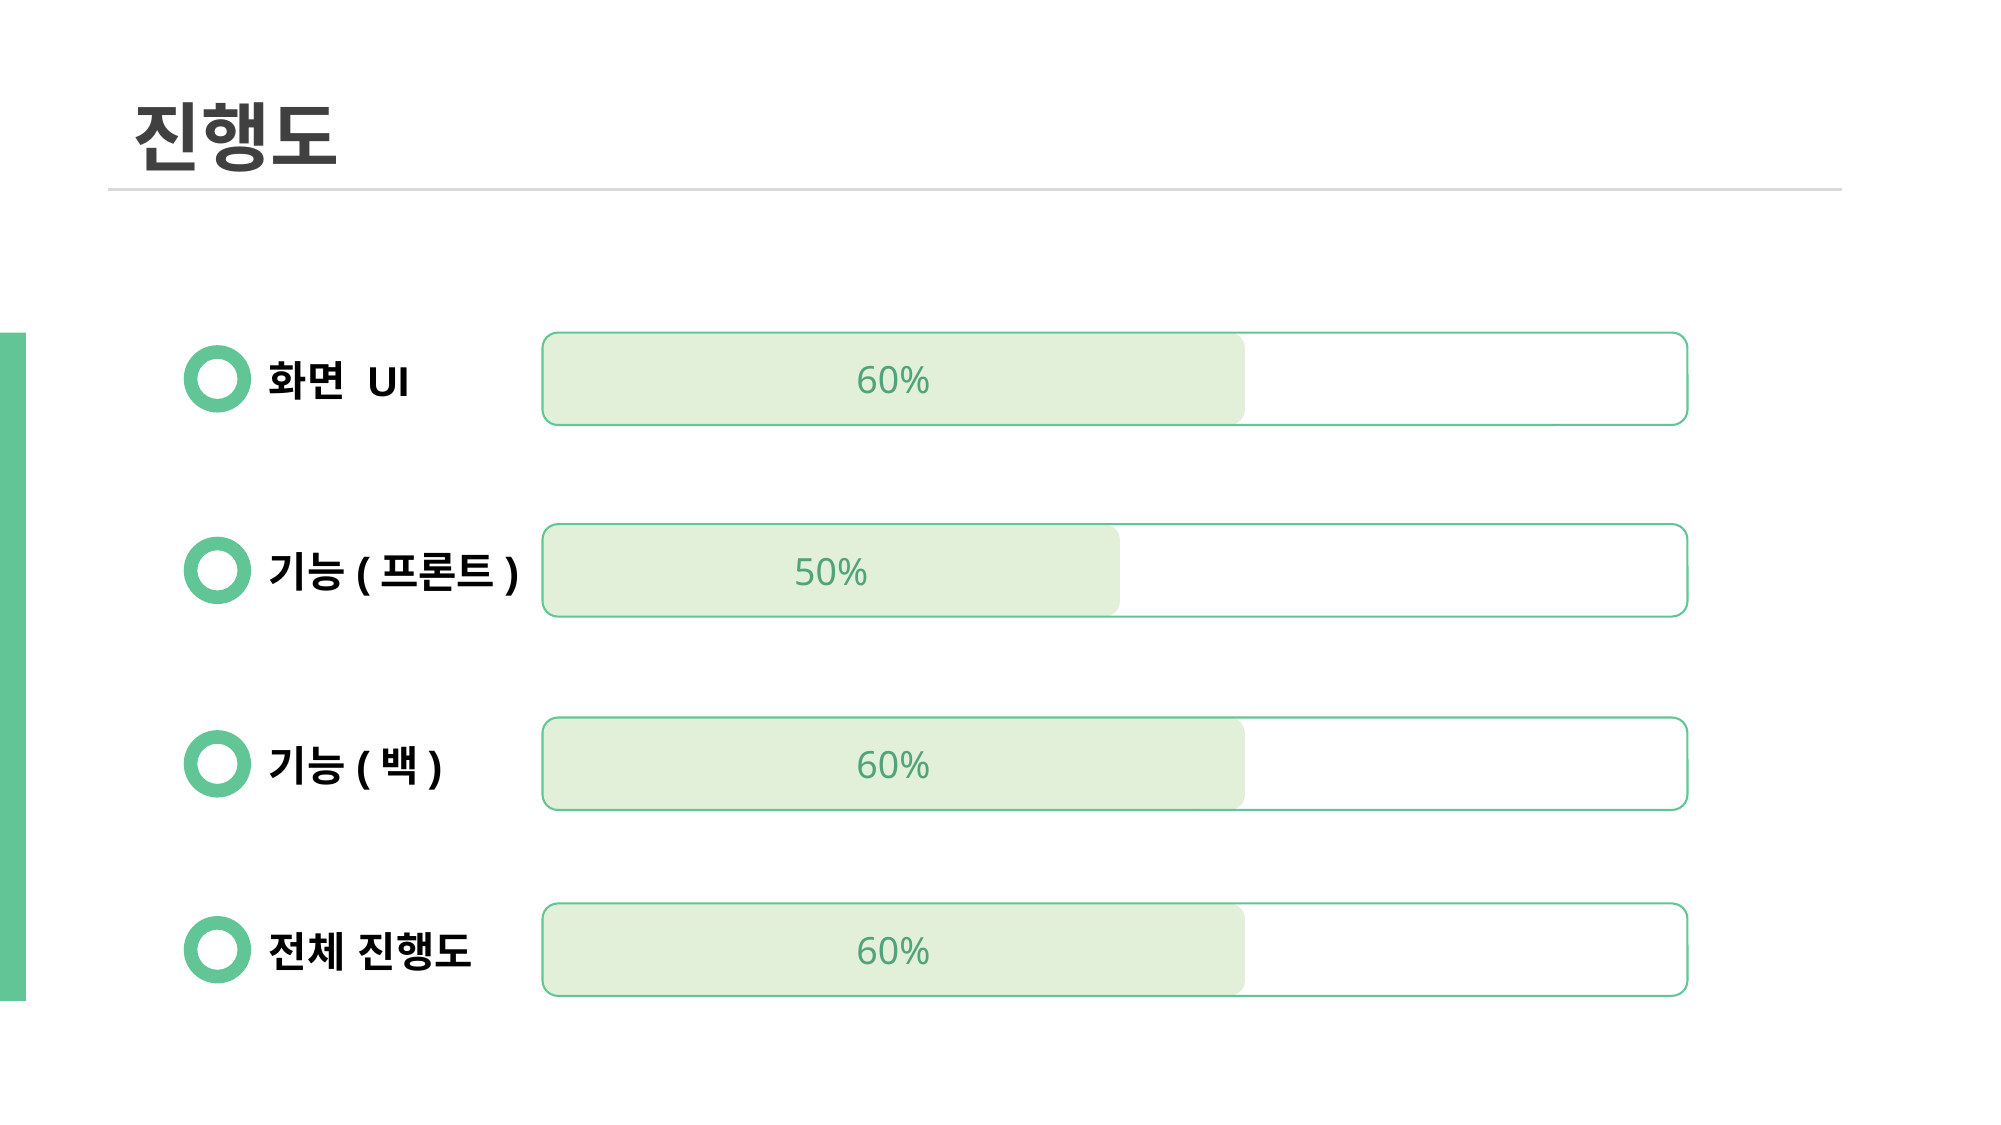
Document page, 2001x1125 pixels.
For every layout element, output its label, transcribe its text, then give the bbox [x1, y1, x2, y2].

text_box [542, 903, 1688, 996]
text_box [542, 524, 1688, 617]
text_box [542, 332, 1688, 425]
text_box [183, 730, 505, 798]
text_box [542, 717, 1688, 810]
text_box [183, 916, 505, 984]
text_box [183, 345, 505, 413]
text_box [183, 536, 543, 605]
text_box [0, 332, 27, 1002]
text_box 진행도 [117, 83, 355, 188]
